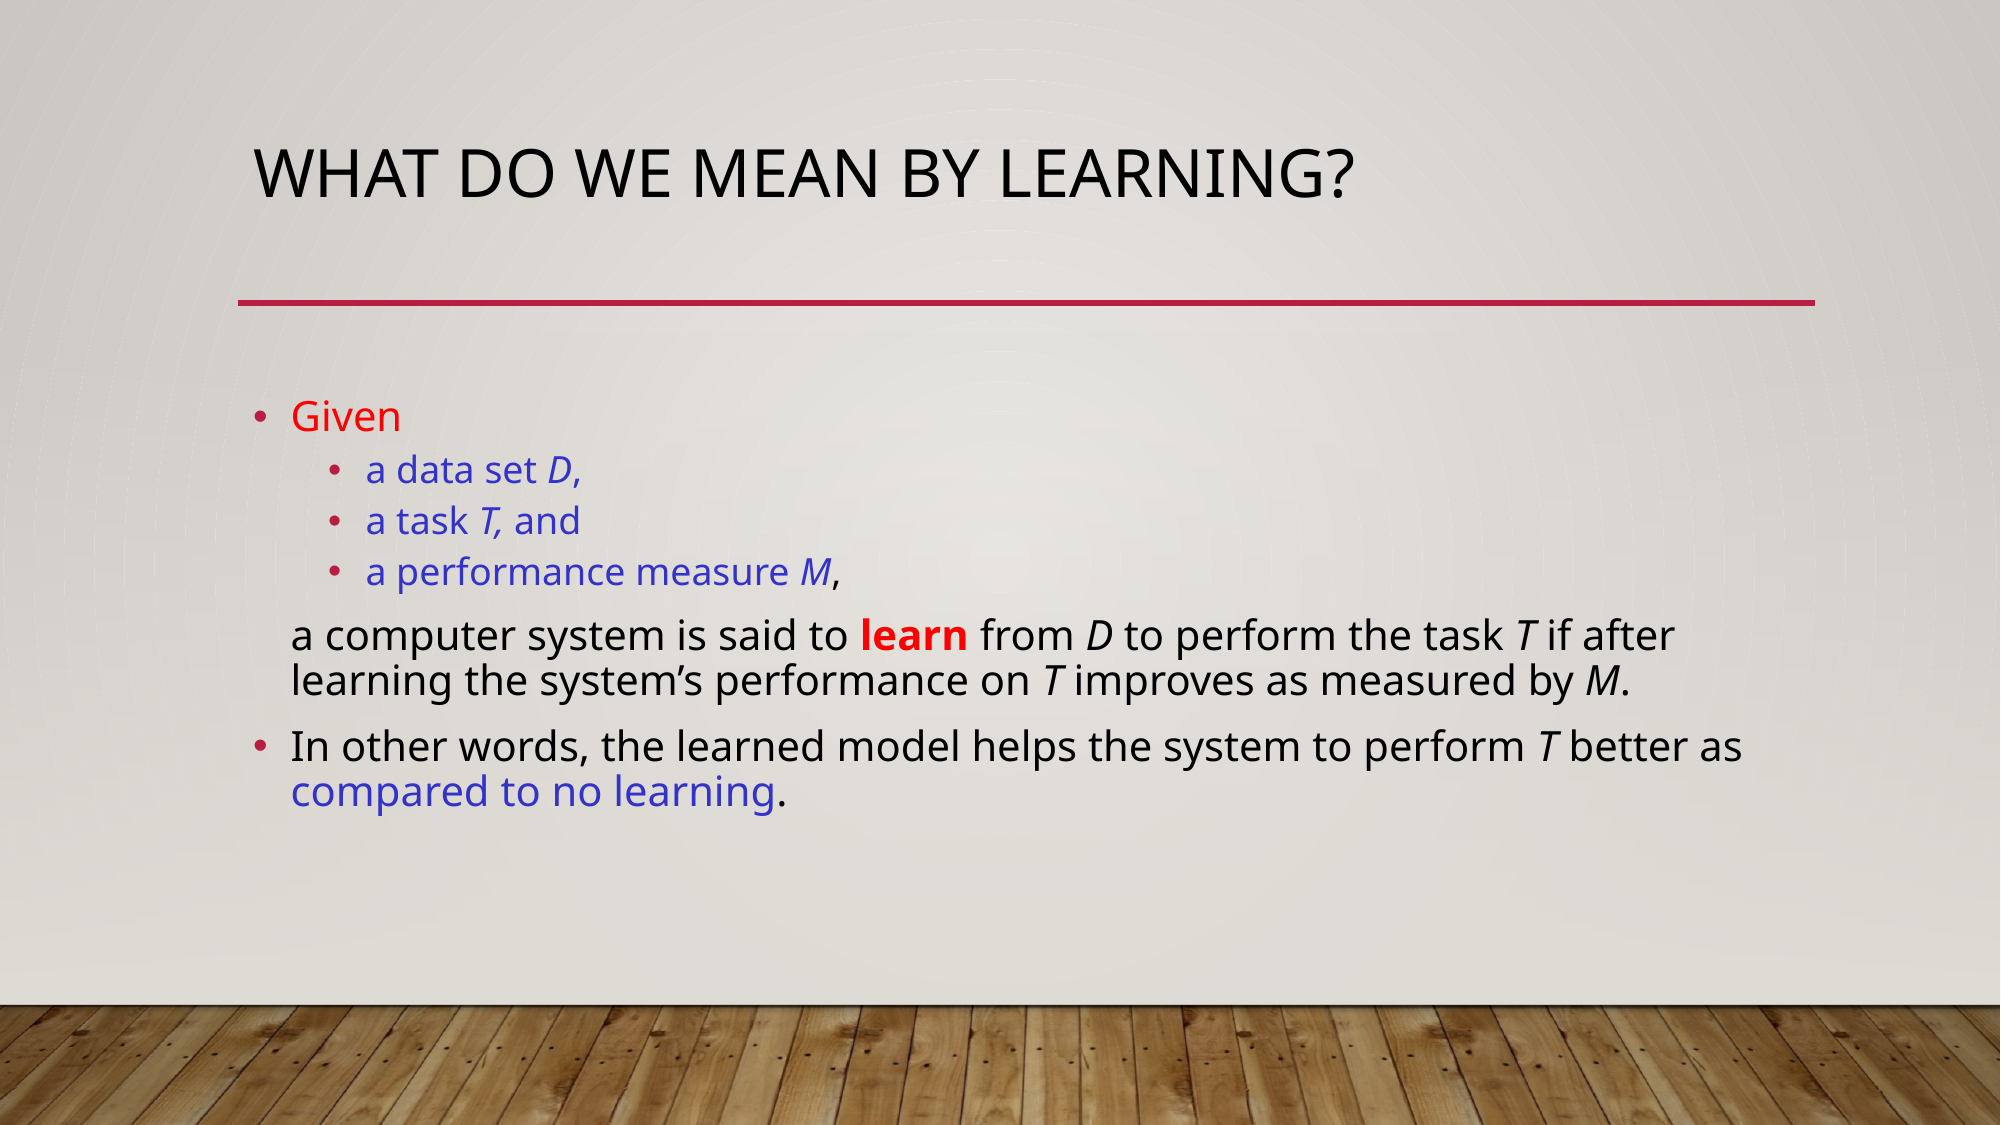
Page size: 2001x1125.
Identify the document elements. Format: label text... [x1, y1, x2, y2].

picture [0, 1005, 2000, 1125]
title What do we mean by learning? [238, 131, 1814, 305]
list Given a data set D, a task T, and a performance measure M, a computer system is said to learn from D to perform the task T if after learning the system’s performance on T improves as measured by M. In other words, the learned model helps the system to perform T better as compared to no learning. [238, 388, 1814, 872]
